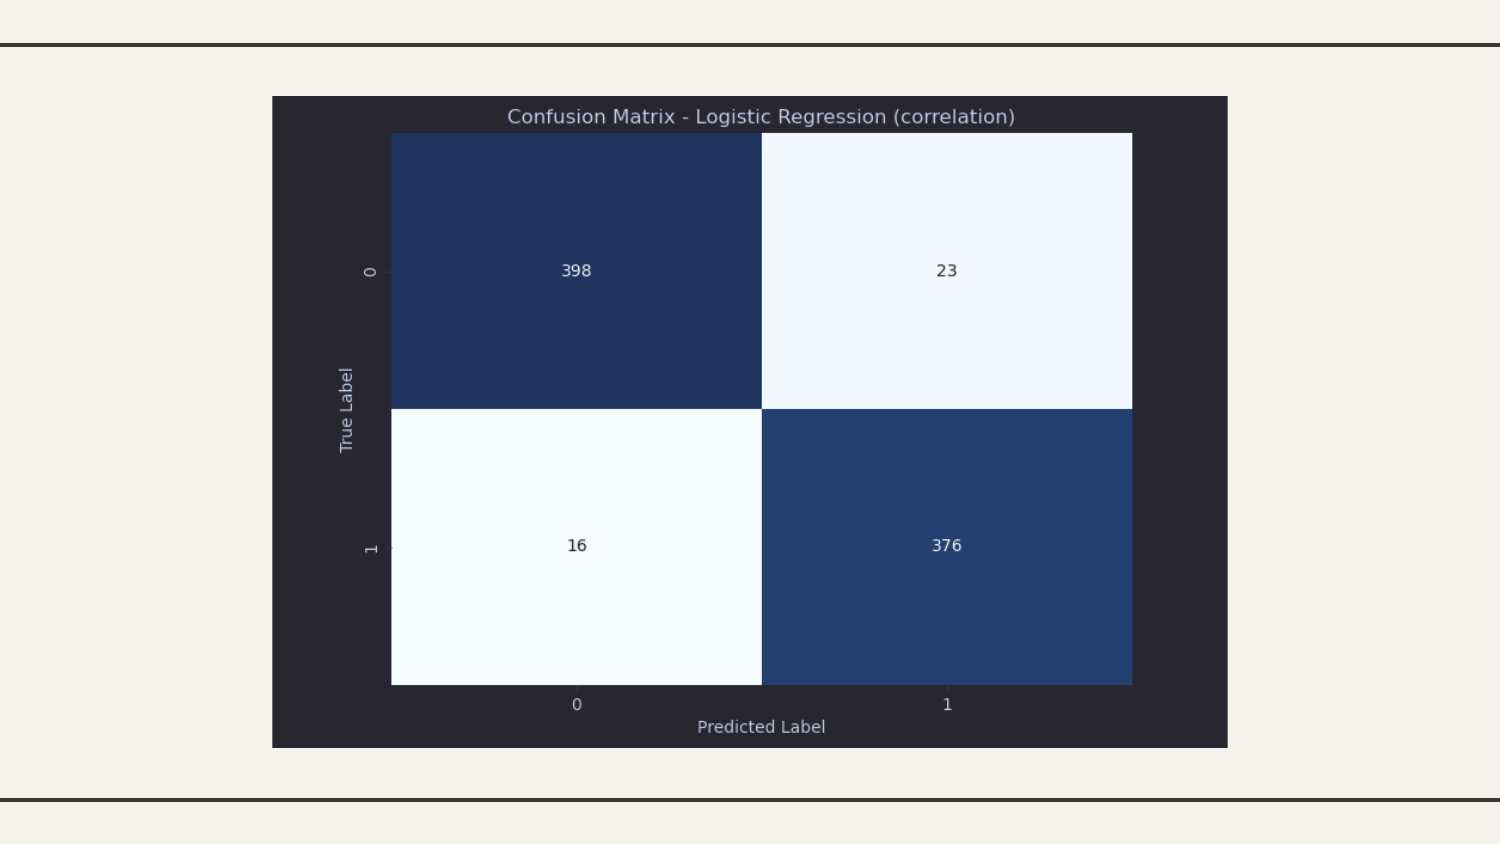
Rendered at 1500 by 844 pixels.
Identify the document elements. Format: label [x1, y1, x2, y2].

picture [272, 95, 1228, 748]
